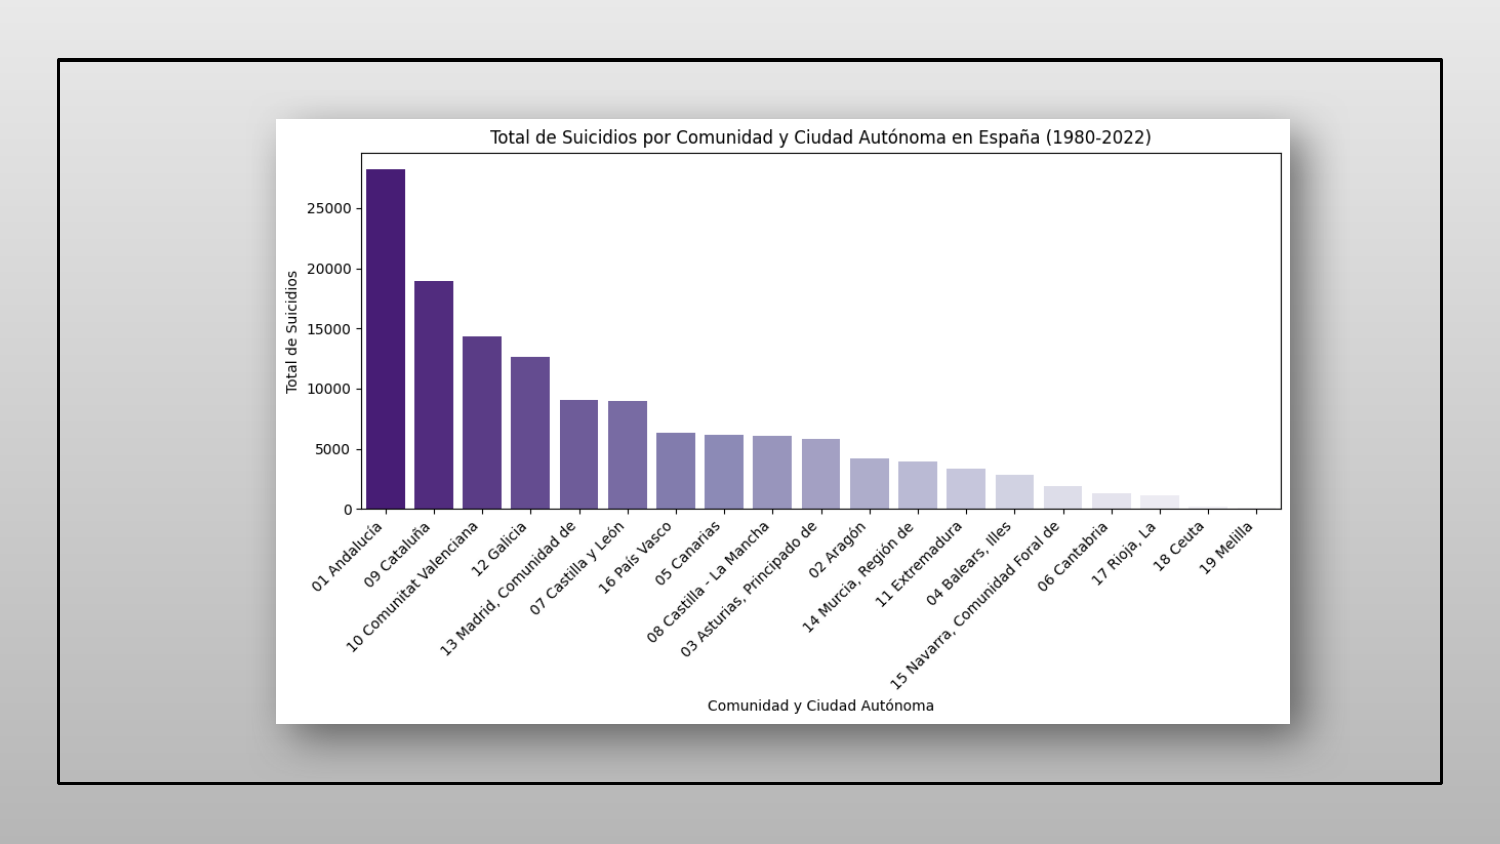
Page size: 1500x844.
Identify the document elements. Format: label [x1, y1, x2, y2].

picture [276, 119, 1290, 725]
